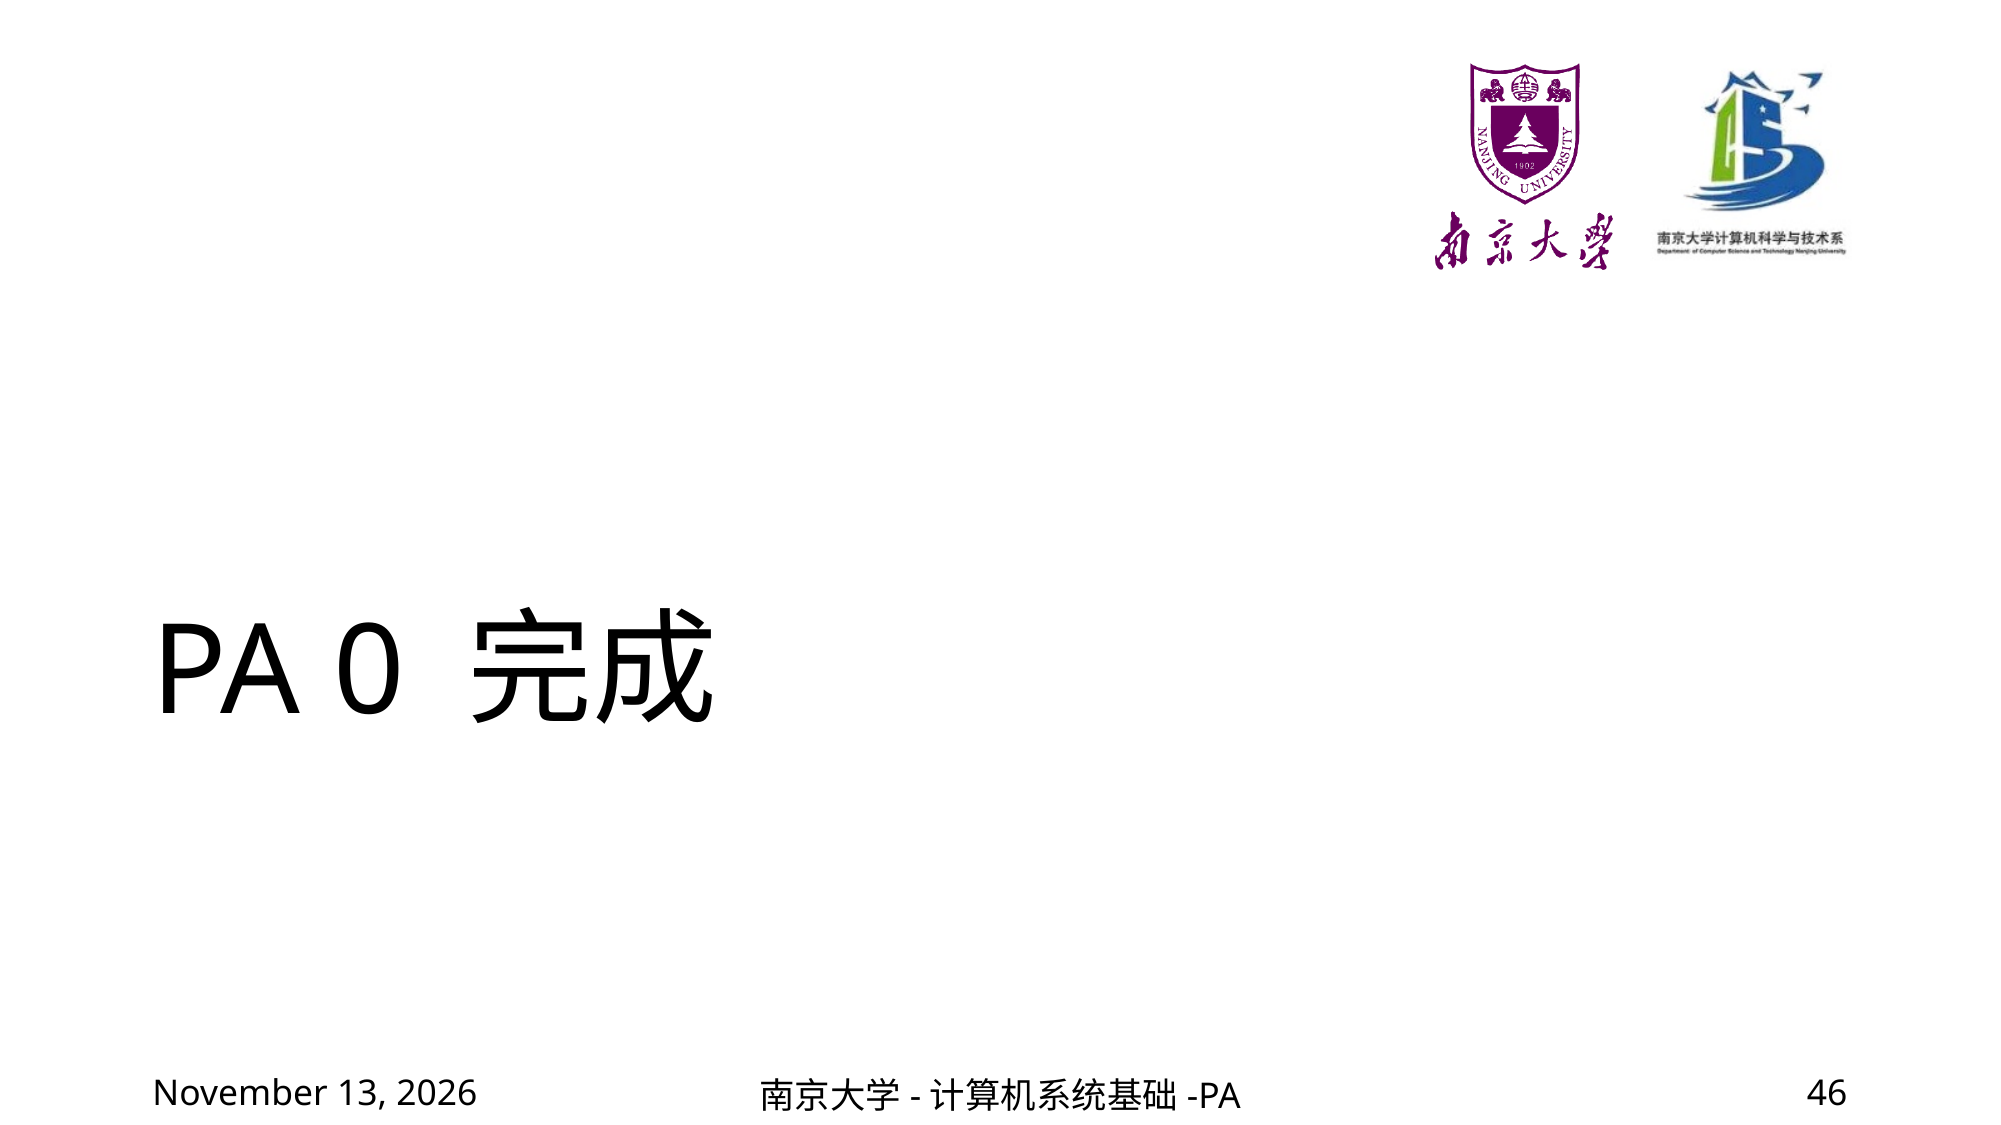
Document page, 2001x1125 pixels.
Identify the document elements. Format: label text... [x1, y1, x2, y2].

picture [1435, 63, 1613, 270]
picture [1641, 49, 1863, 284]
footer 南京大学-计算机系统基础-PA [662, 1064, 1338, 1125]
title PA 0 完成 [136, 280, 1862, 749]
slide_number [137, 1064, 588, 1125]
slide_number 46 [1412, 1064, 1863, 1125]
